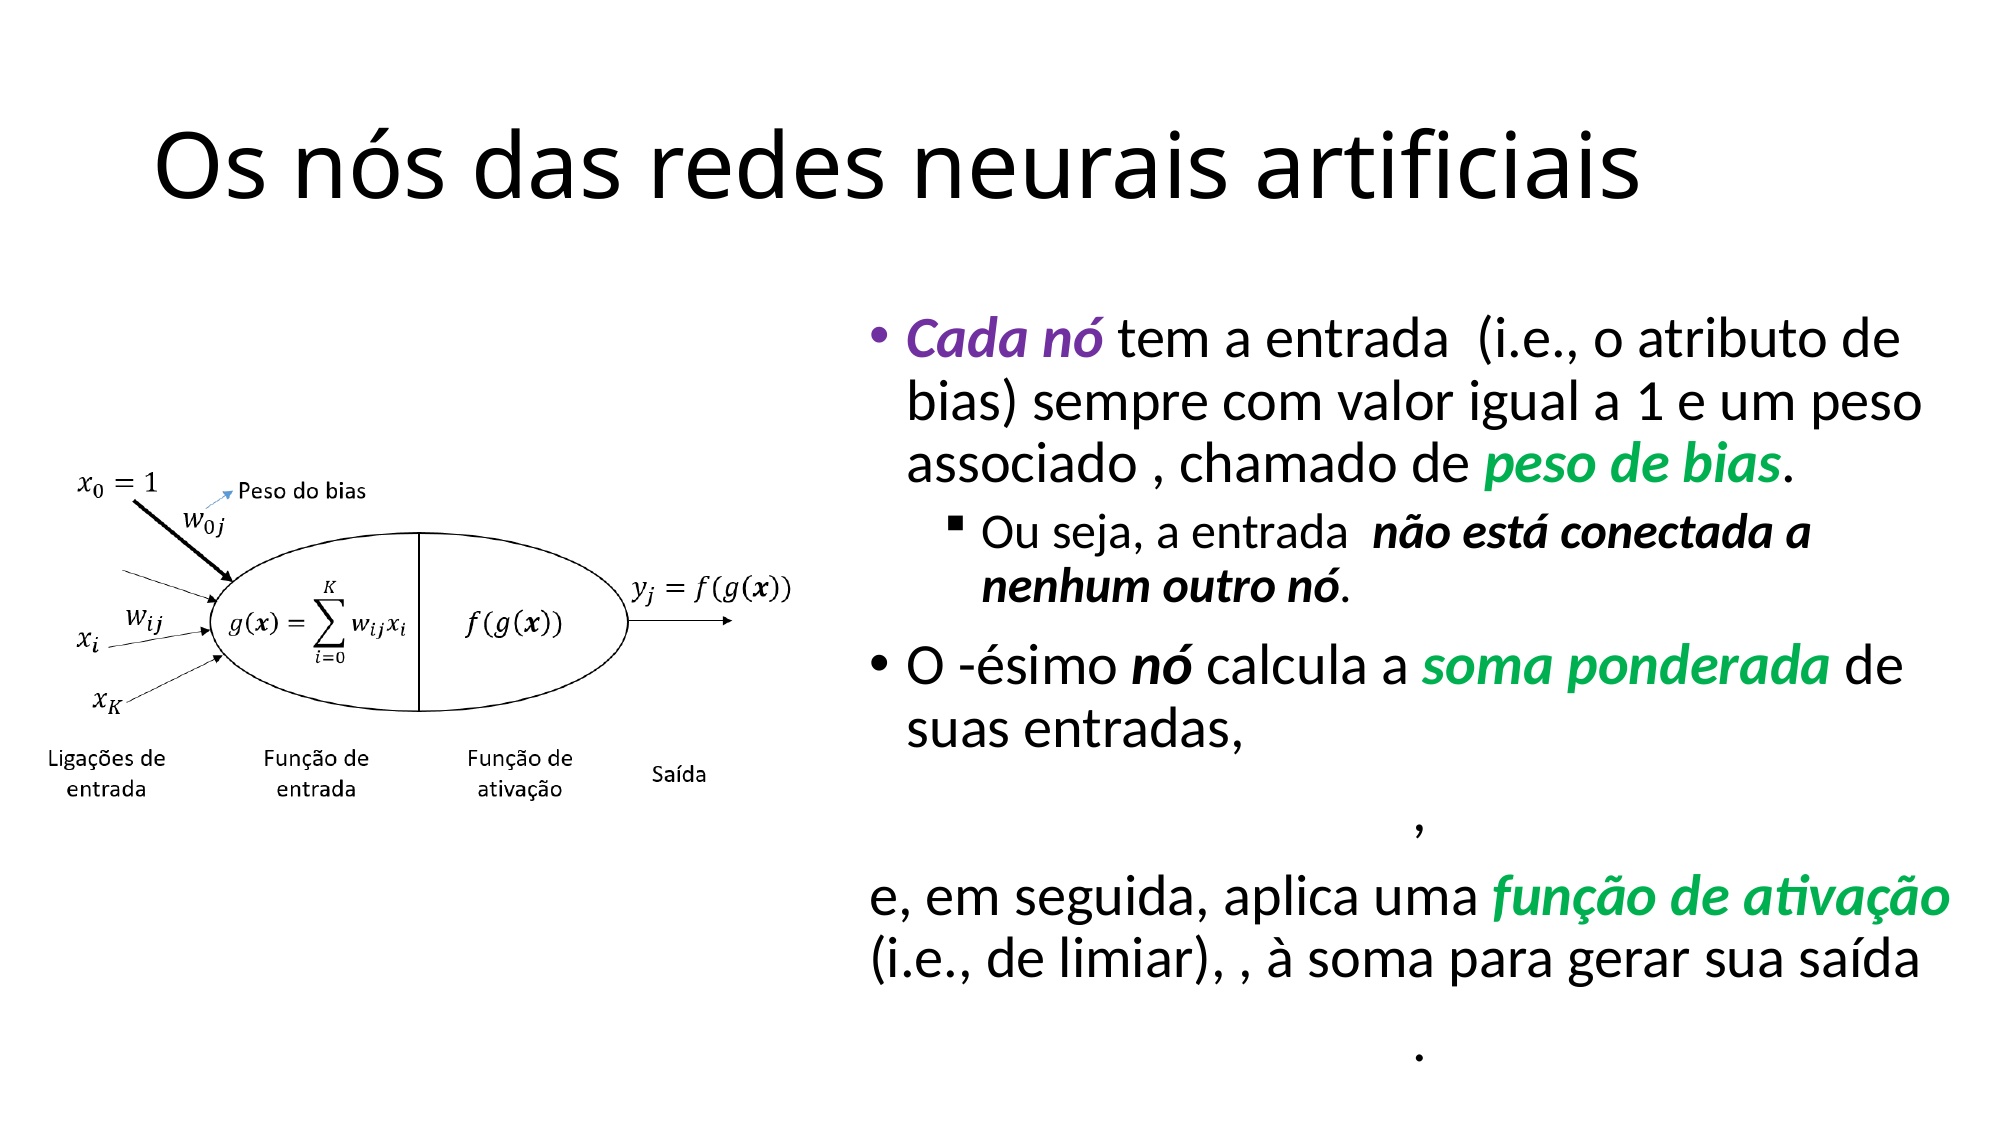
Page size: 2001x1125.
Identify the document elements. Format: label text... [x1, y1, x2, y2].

title Os nós das redes neurais artificiais [137, 59, 1863, 278]
picture [31, 459, 808, 819]
